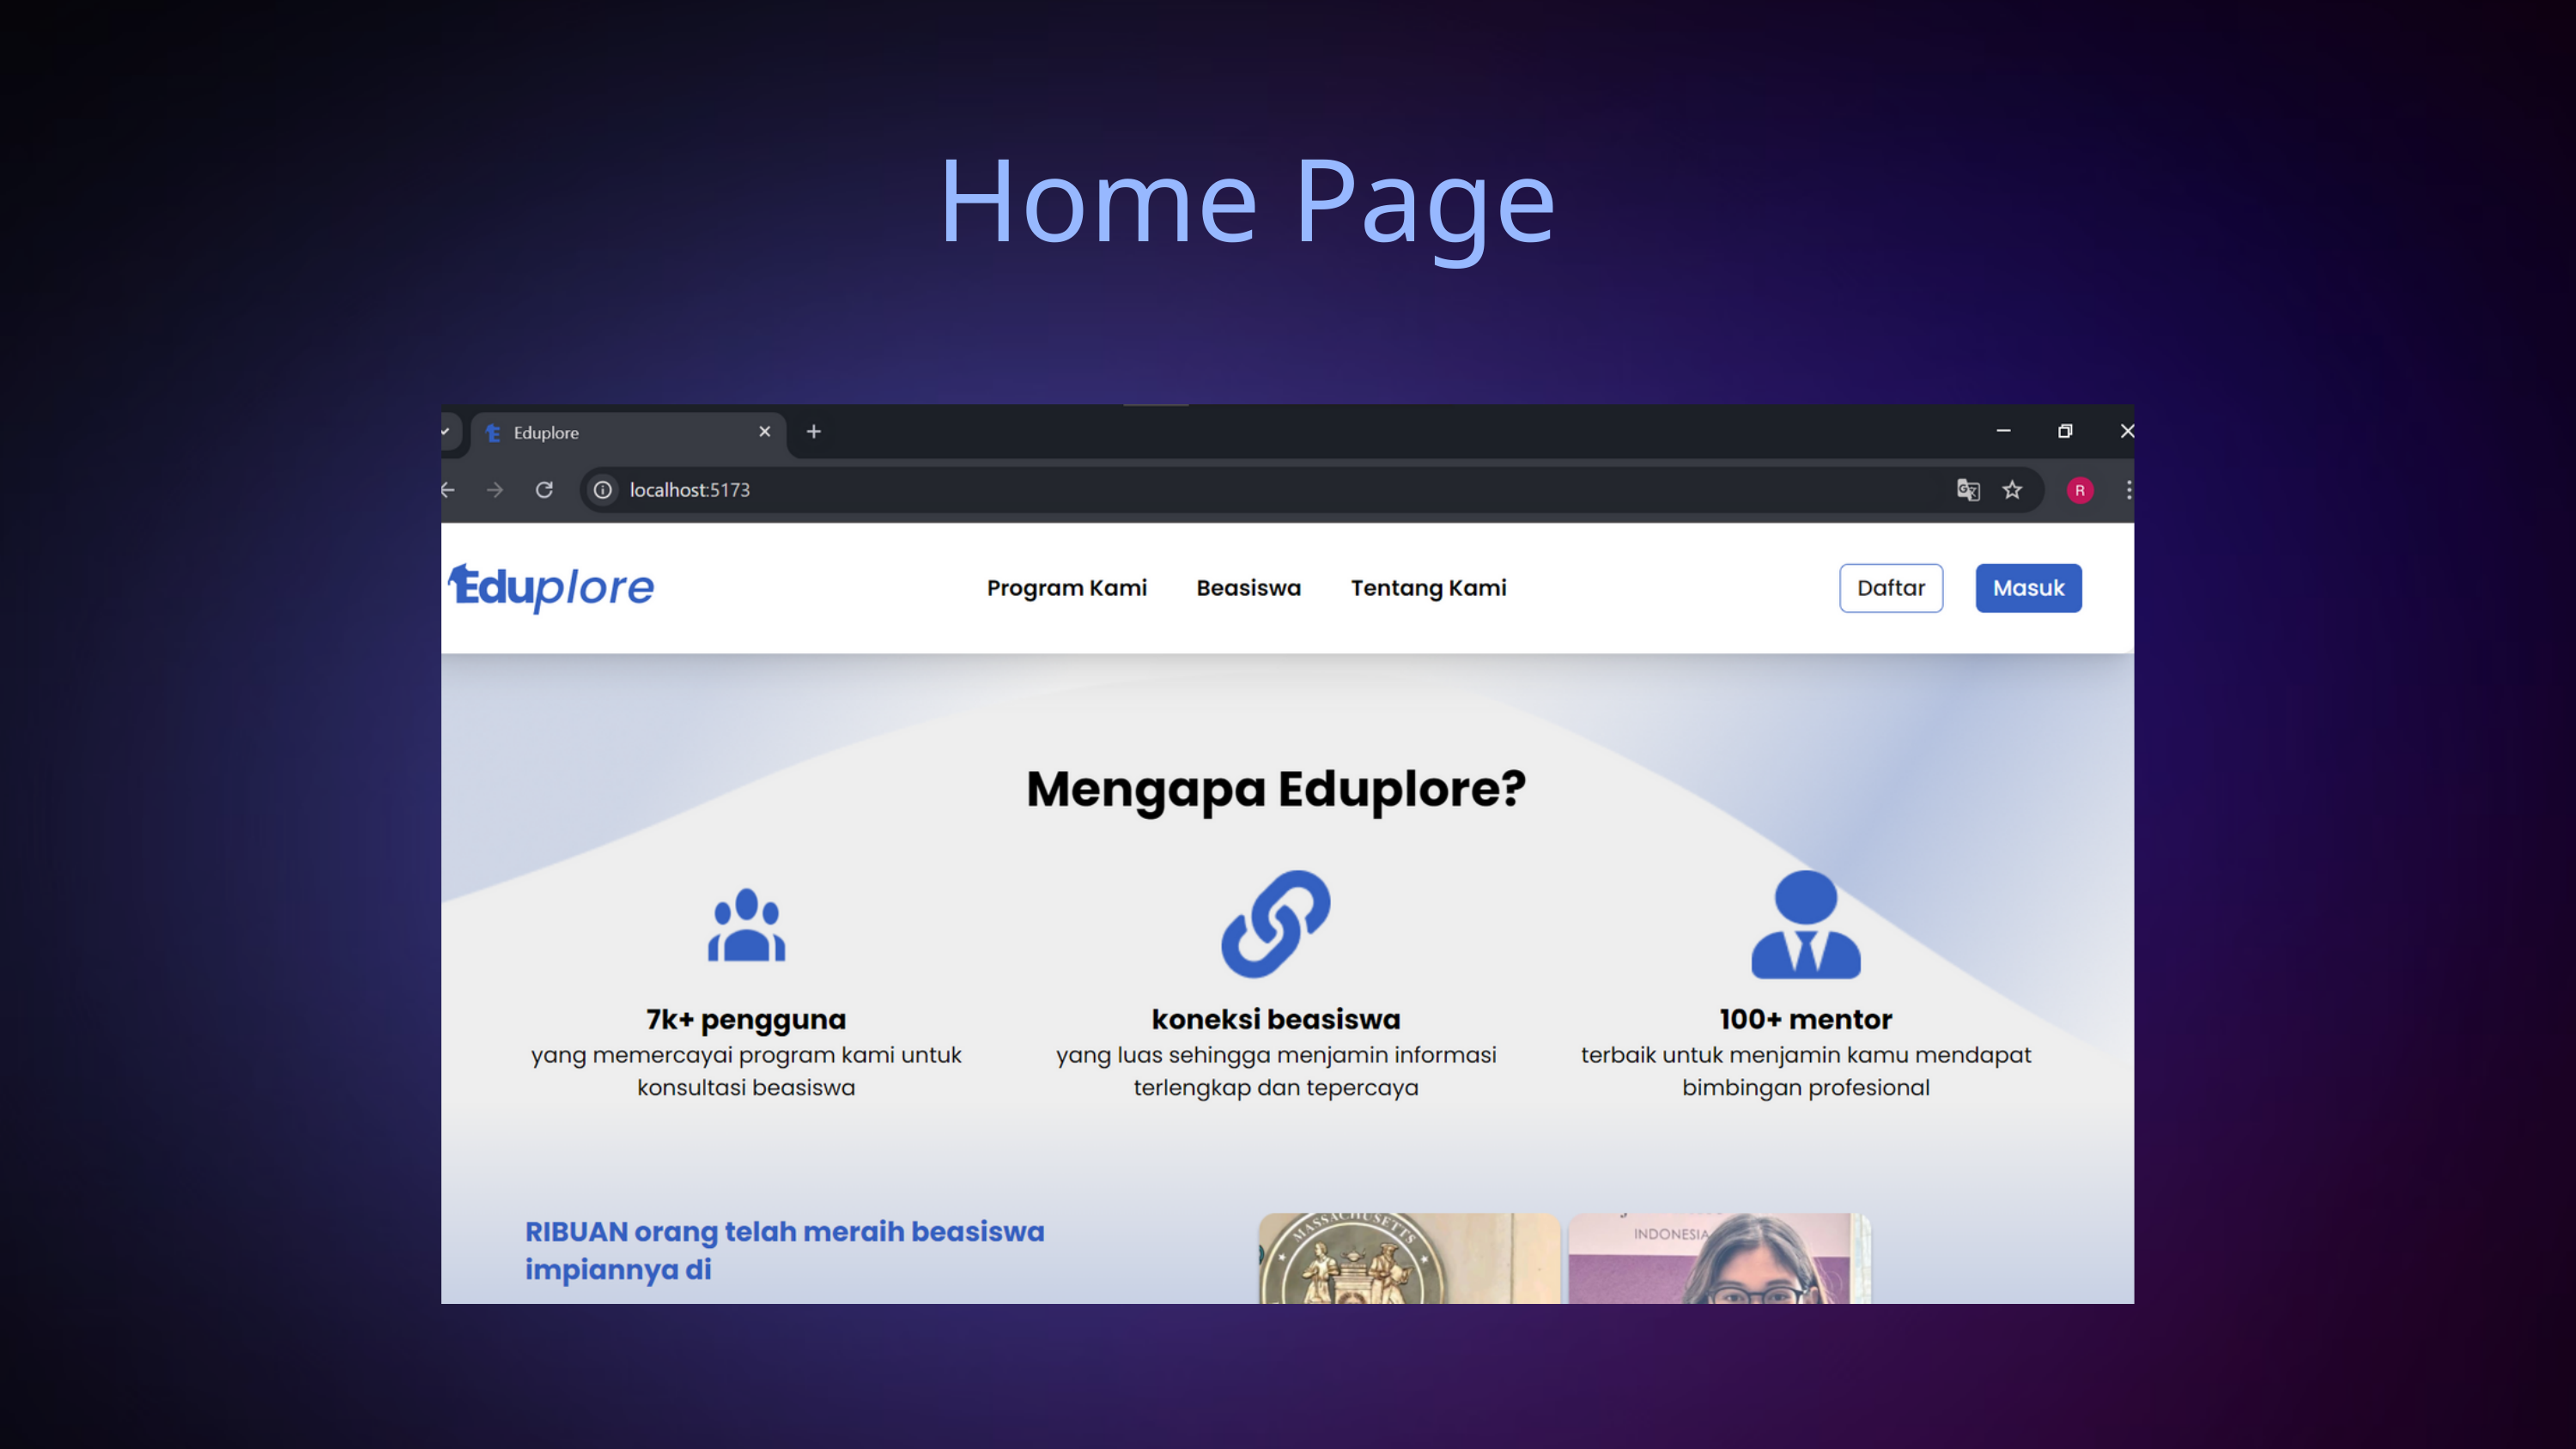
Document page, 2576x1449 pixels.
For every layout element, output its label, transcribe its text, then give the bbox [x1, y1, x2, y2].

text_box [0, 0, 2576, 1449]
text_box [441, 404, 2135, 1304]
text_box Home Page [935, 162, 1640, 264]
